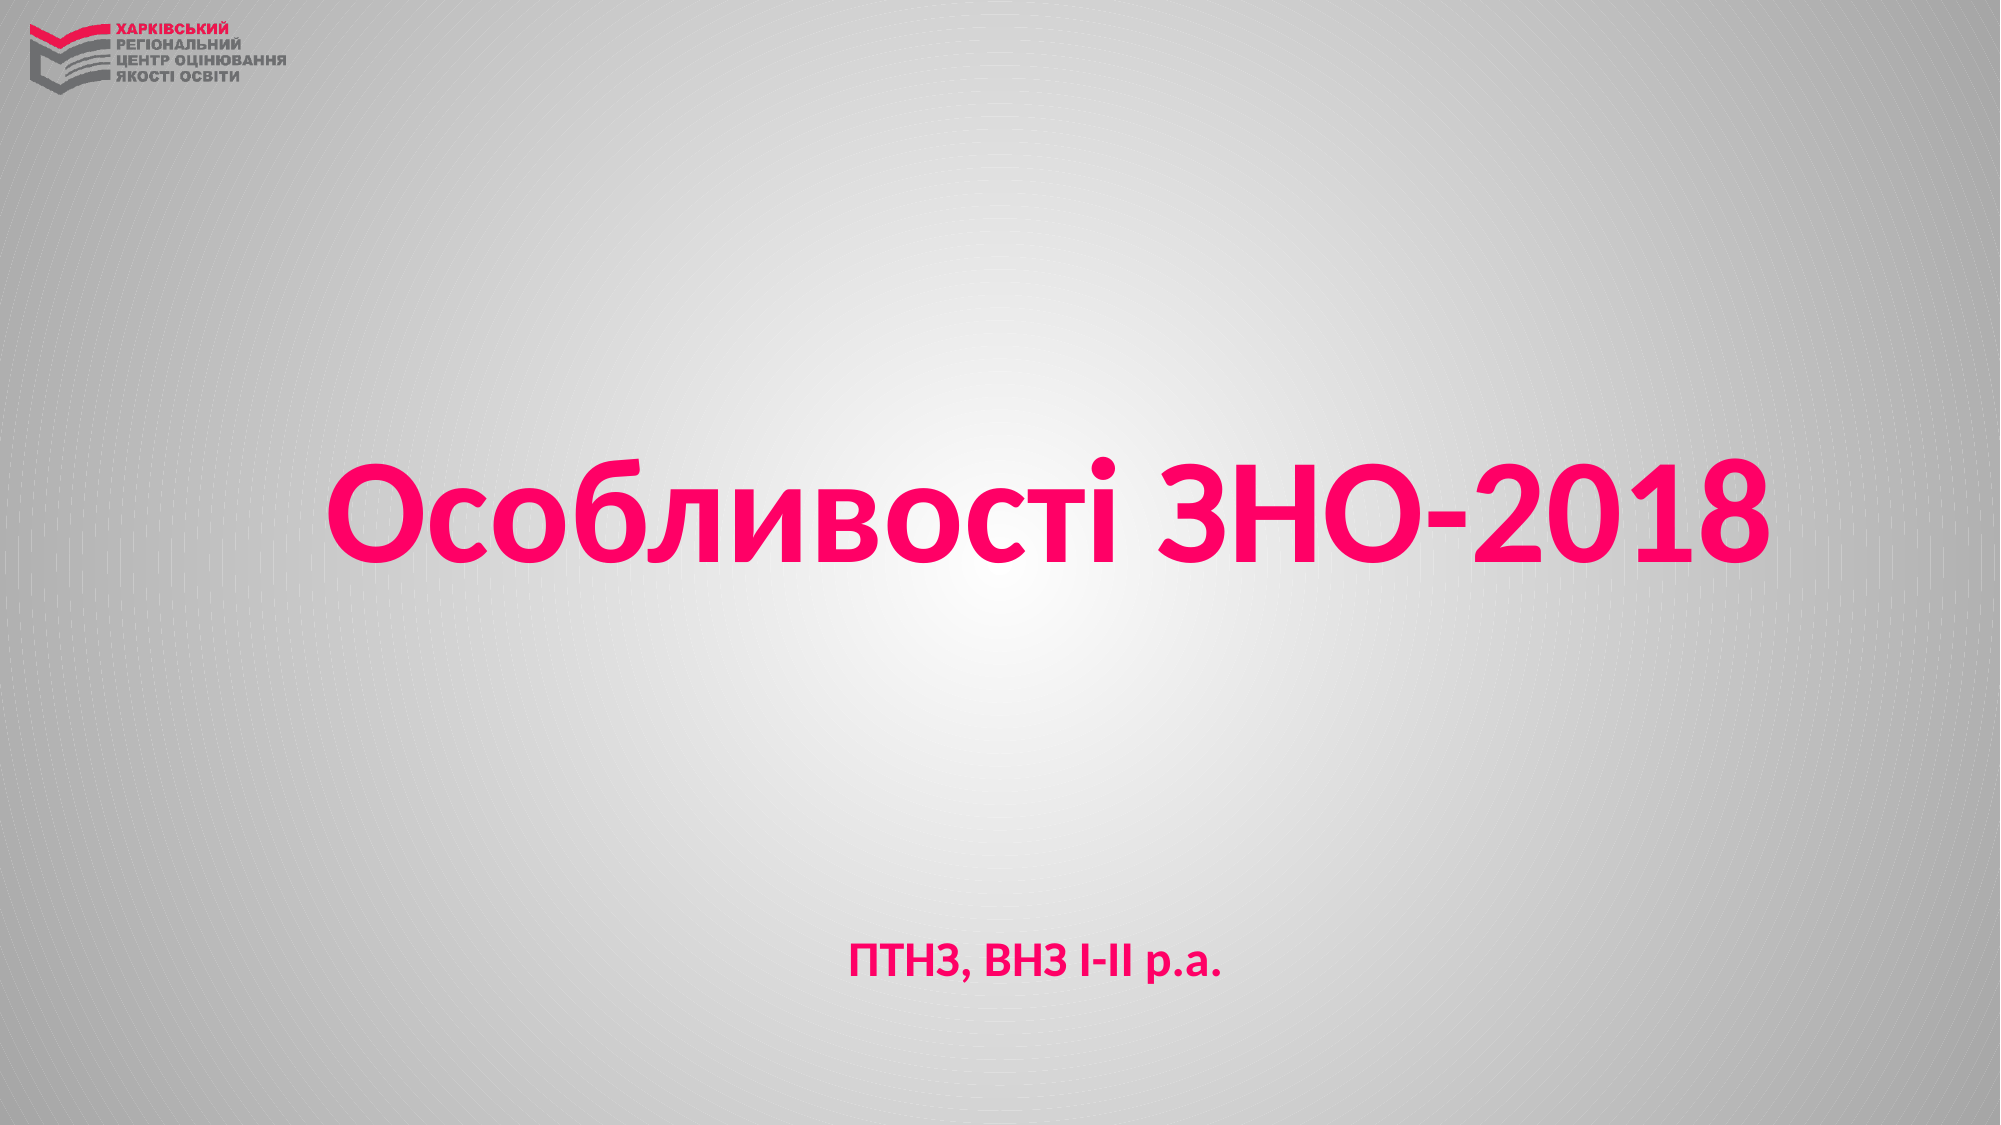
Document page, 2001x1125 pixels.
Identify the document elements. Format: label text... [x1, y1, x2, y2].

title Особливості ЗНО-2018 [187, 404, 1913, 623]
picture [30, 21, 286, 95]
text_box ПТНЗ, ВНЗ І-ІІ р.а. [827, 944, 1245, 977]
